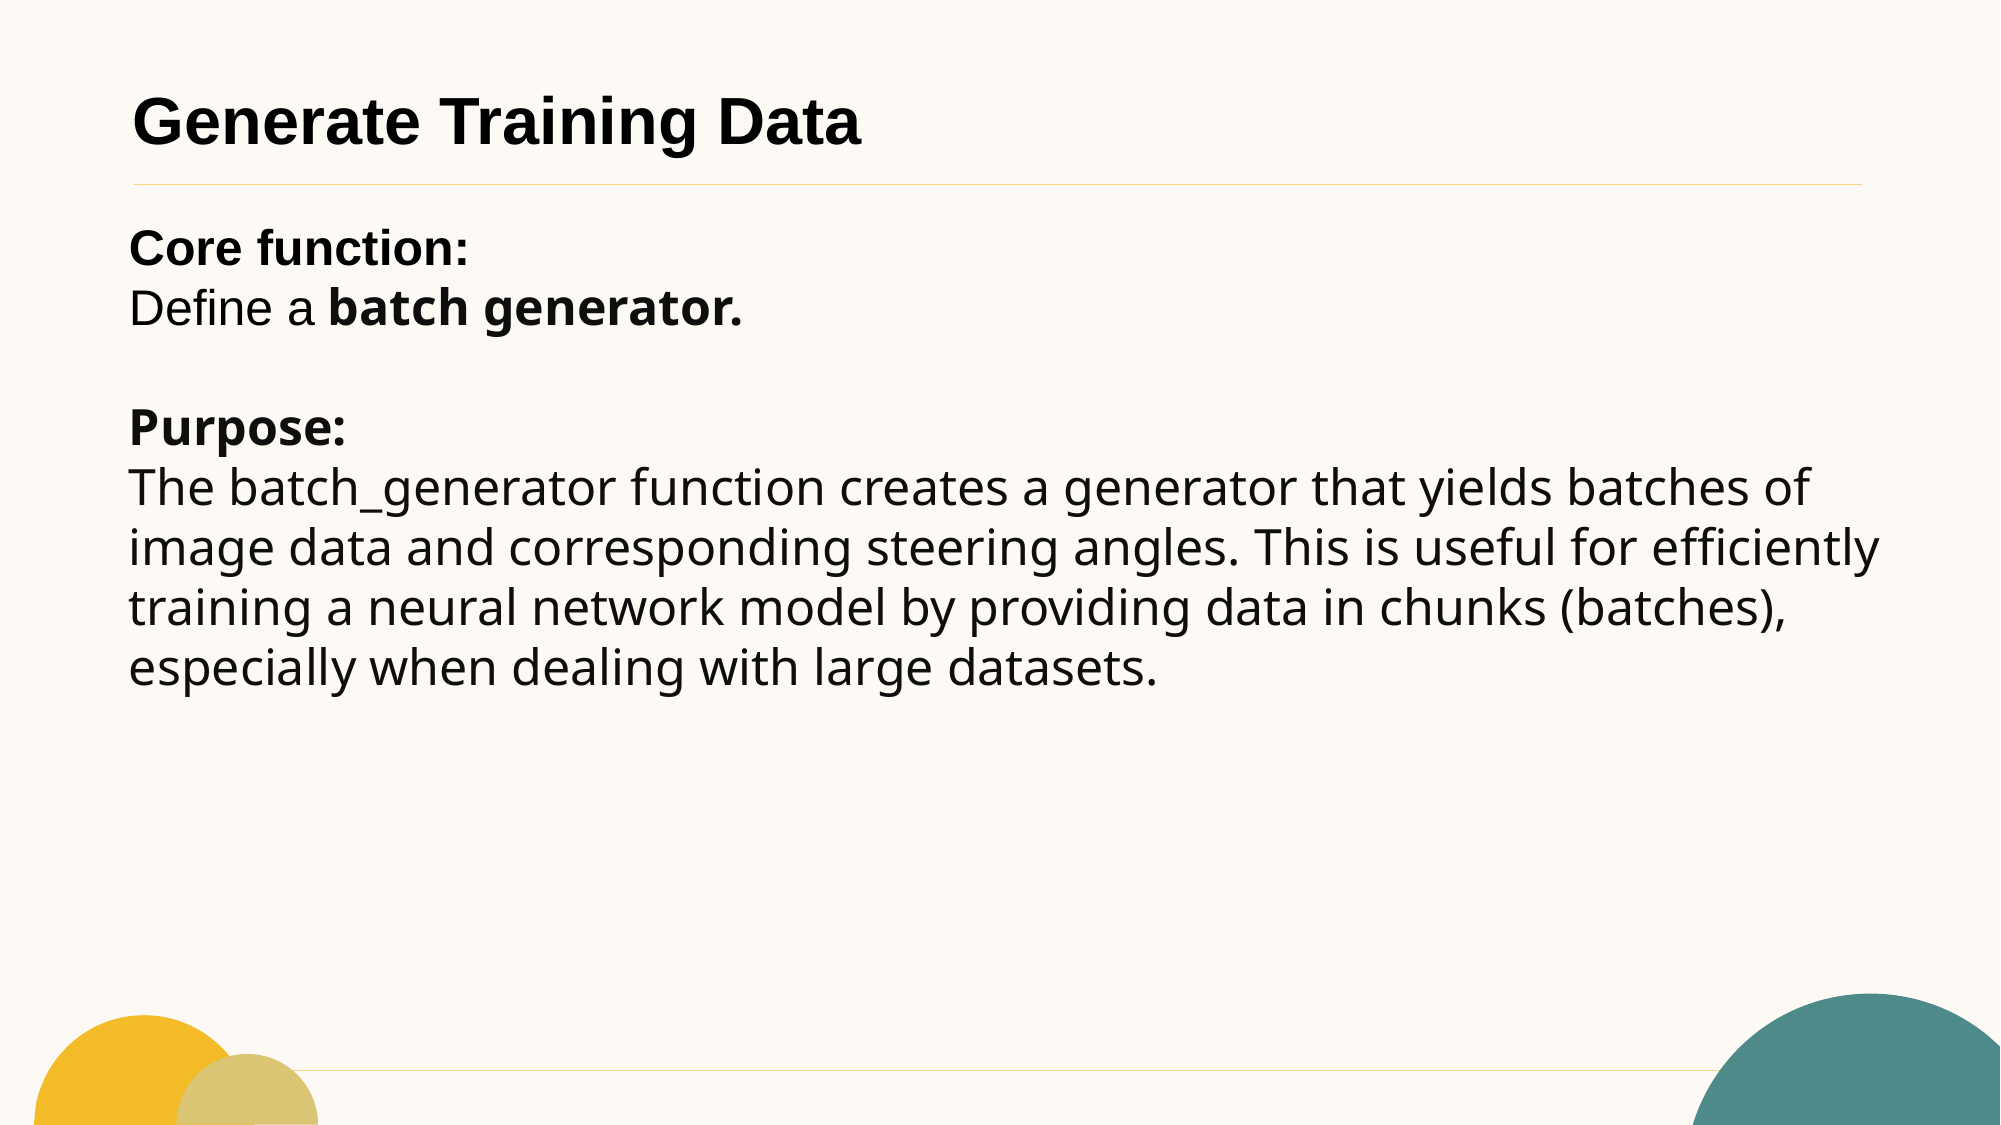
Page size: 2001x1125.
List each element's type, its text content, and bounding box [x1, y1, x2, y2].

text_box Core function: Define a batch generator. Purpose: The batch_generator function creates a generator that yields batches of image data and corresponding steering angles. This is useful for efficiently training a neural network model by providing data in chunks (batches), especially when dealing with large datasets. [114, 207, 1902, 823]
title Generate Training Data [114, 59, 1886, 178]
